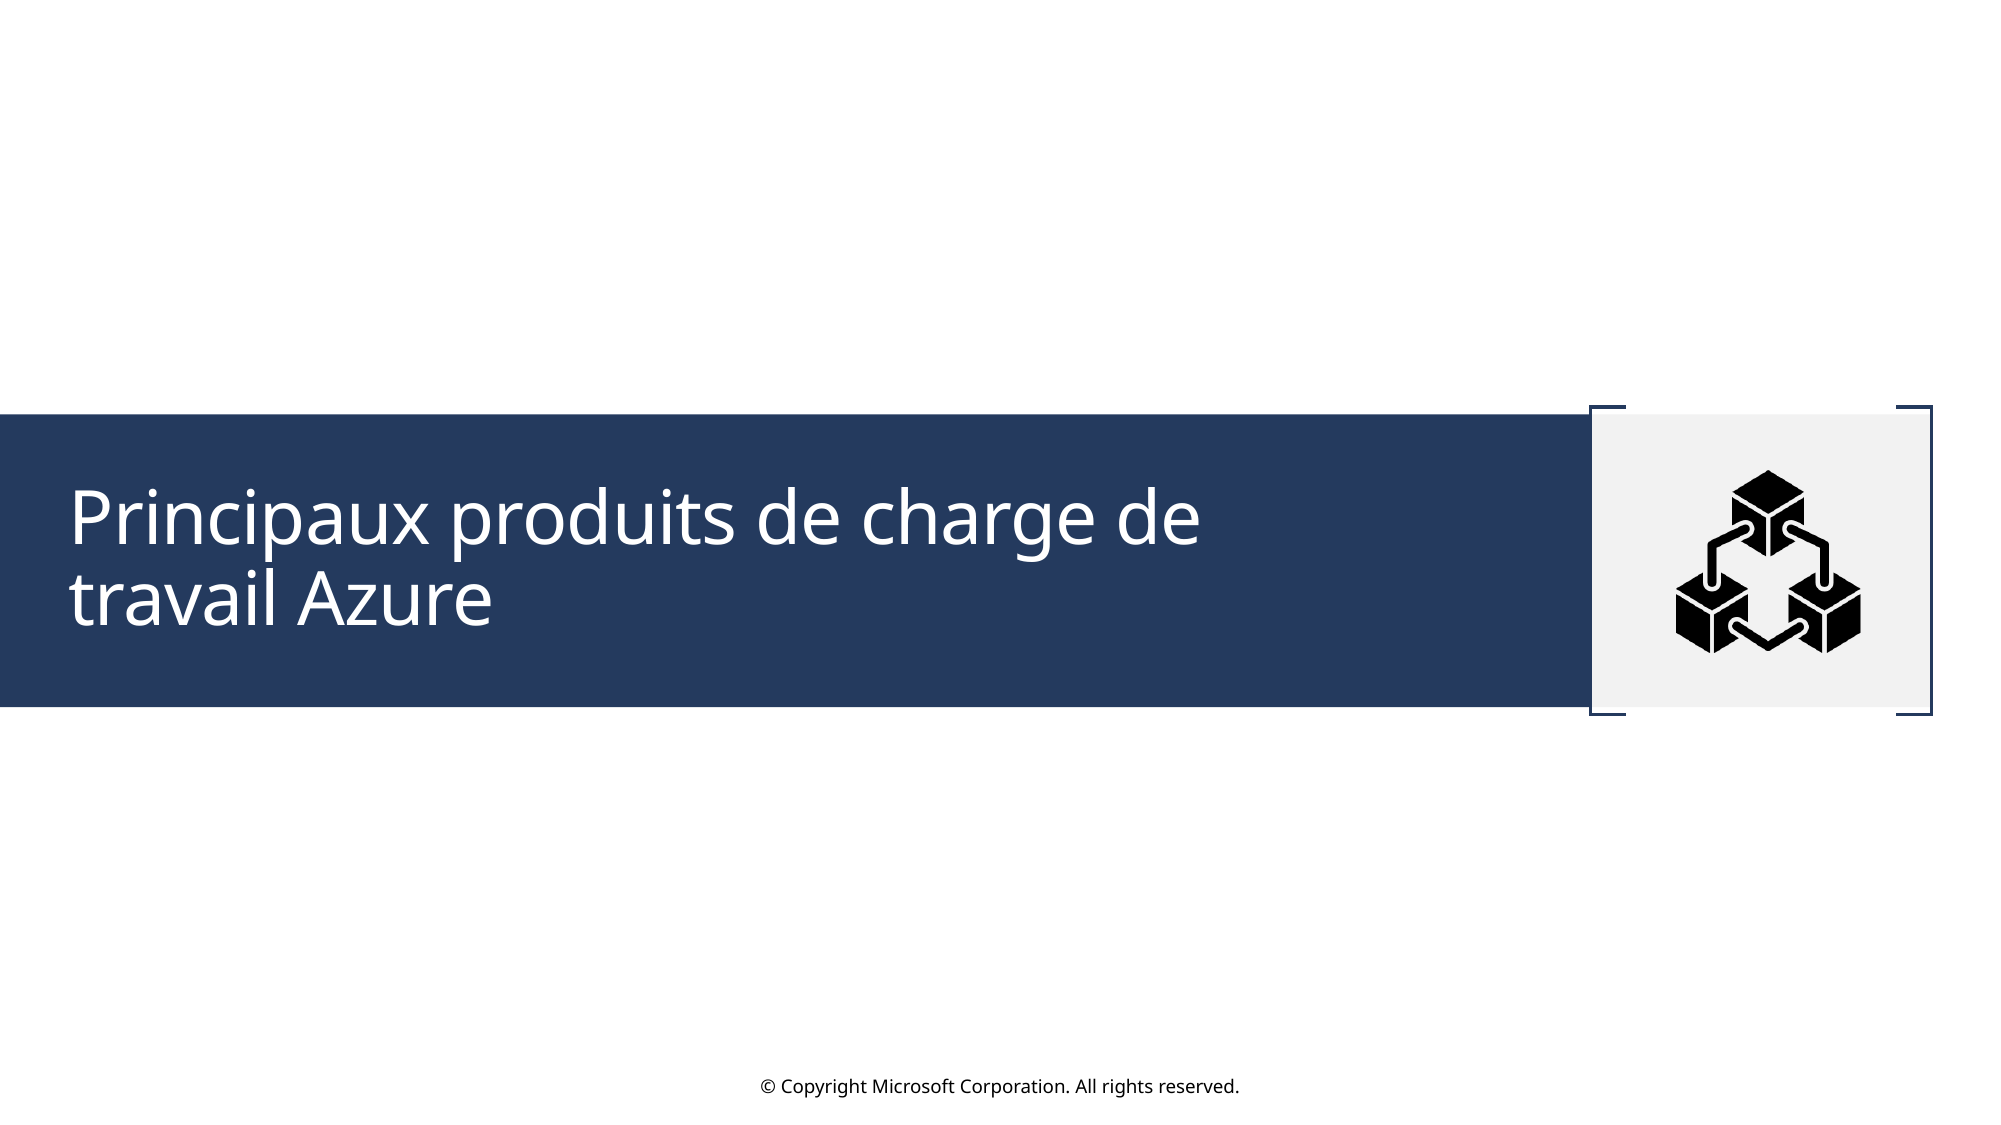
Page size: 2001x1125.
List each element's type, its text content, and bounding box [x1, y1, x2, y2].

picture [1660, 454, 1876, 671]
title Principaux produits de charge de travail Azure [68, 414, 1577, 708]
